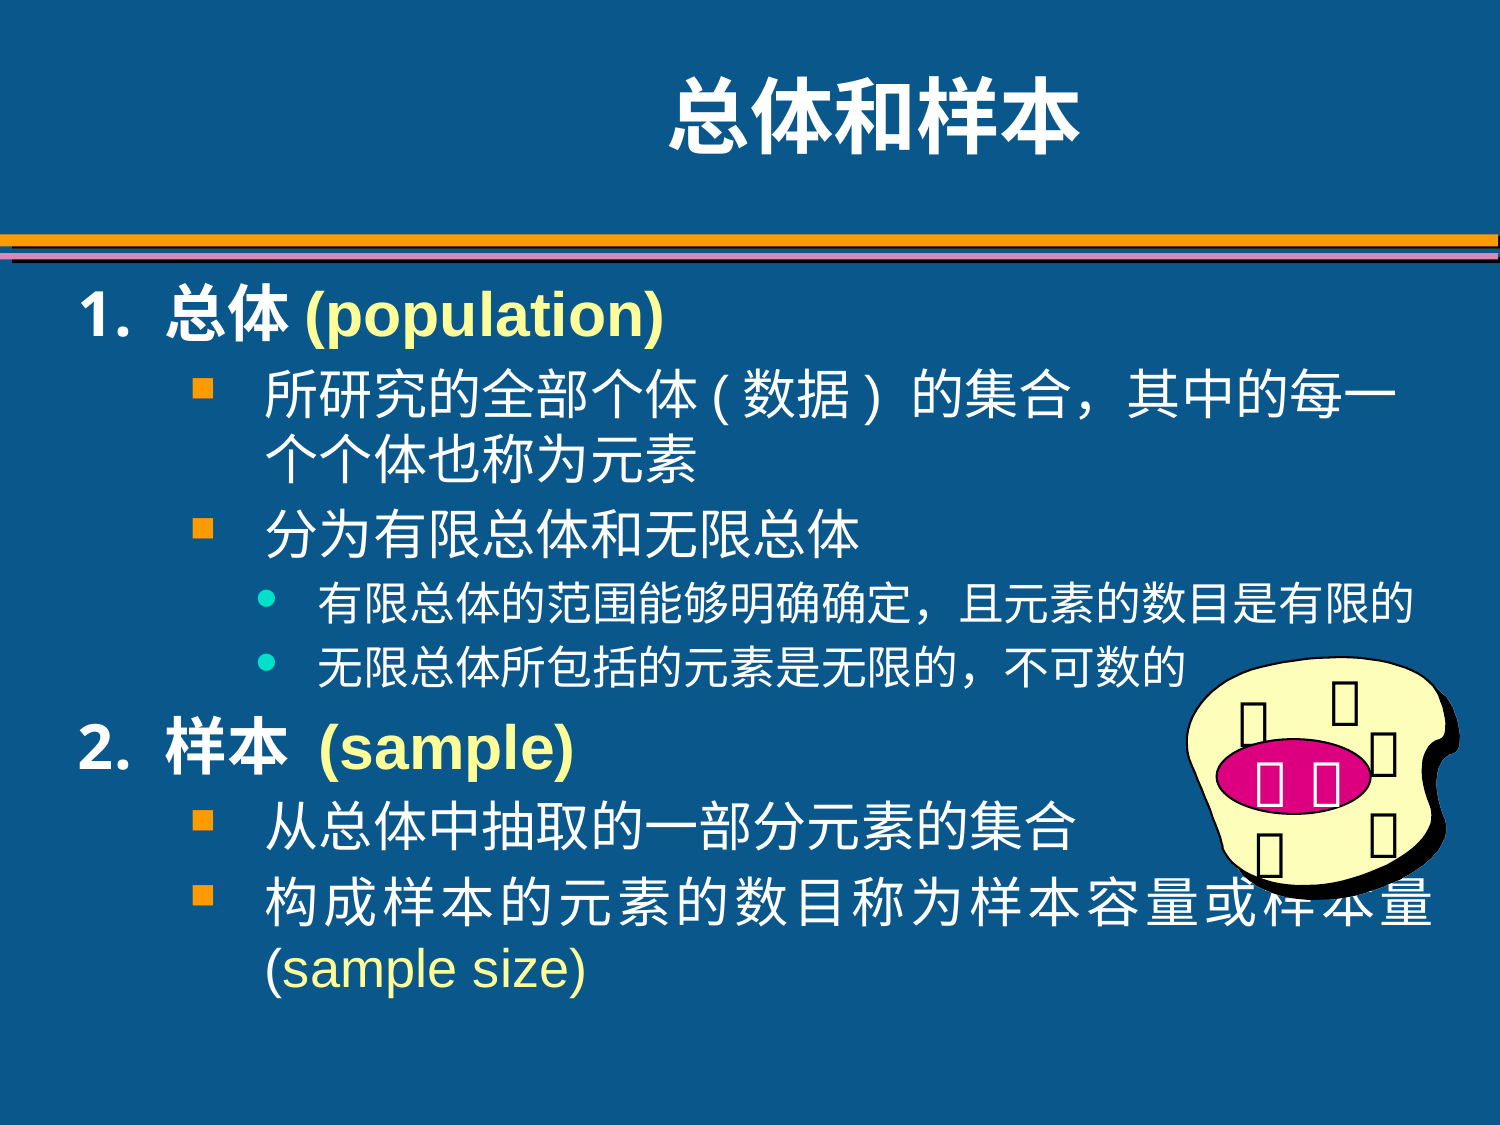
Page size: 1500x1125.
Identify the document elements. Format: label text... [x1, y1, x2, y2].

list 总体(population) 所研究的全部个体(数据) 的集合，其中的每一个个体也称为元素 分为有限总体和无限总体 有限总体的范围能够明确确定，且元素的数目是有限的 无限总体所包括的元素是无限的，不可数的 样本 (sample) 从总体中抽取的一部分元素的集合 构成样本的元素的数目称为样本容量或样本量 (sample size) [62, 267, 1450, 1025]
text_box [1186, 656, 1447, 899]
title 总体和样本 [324, 24, 1425, 213]
